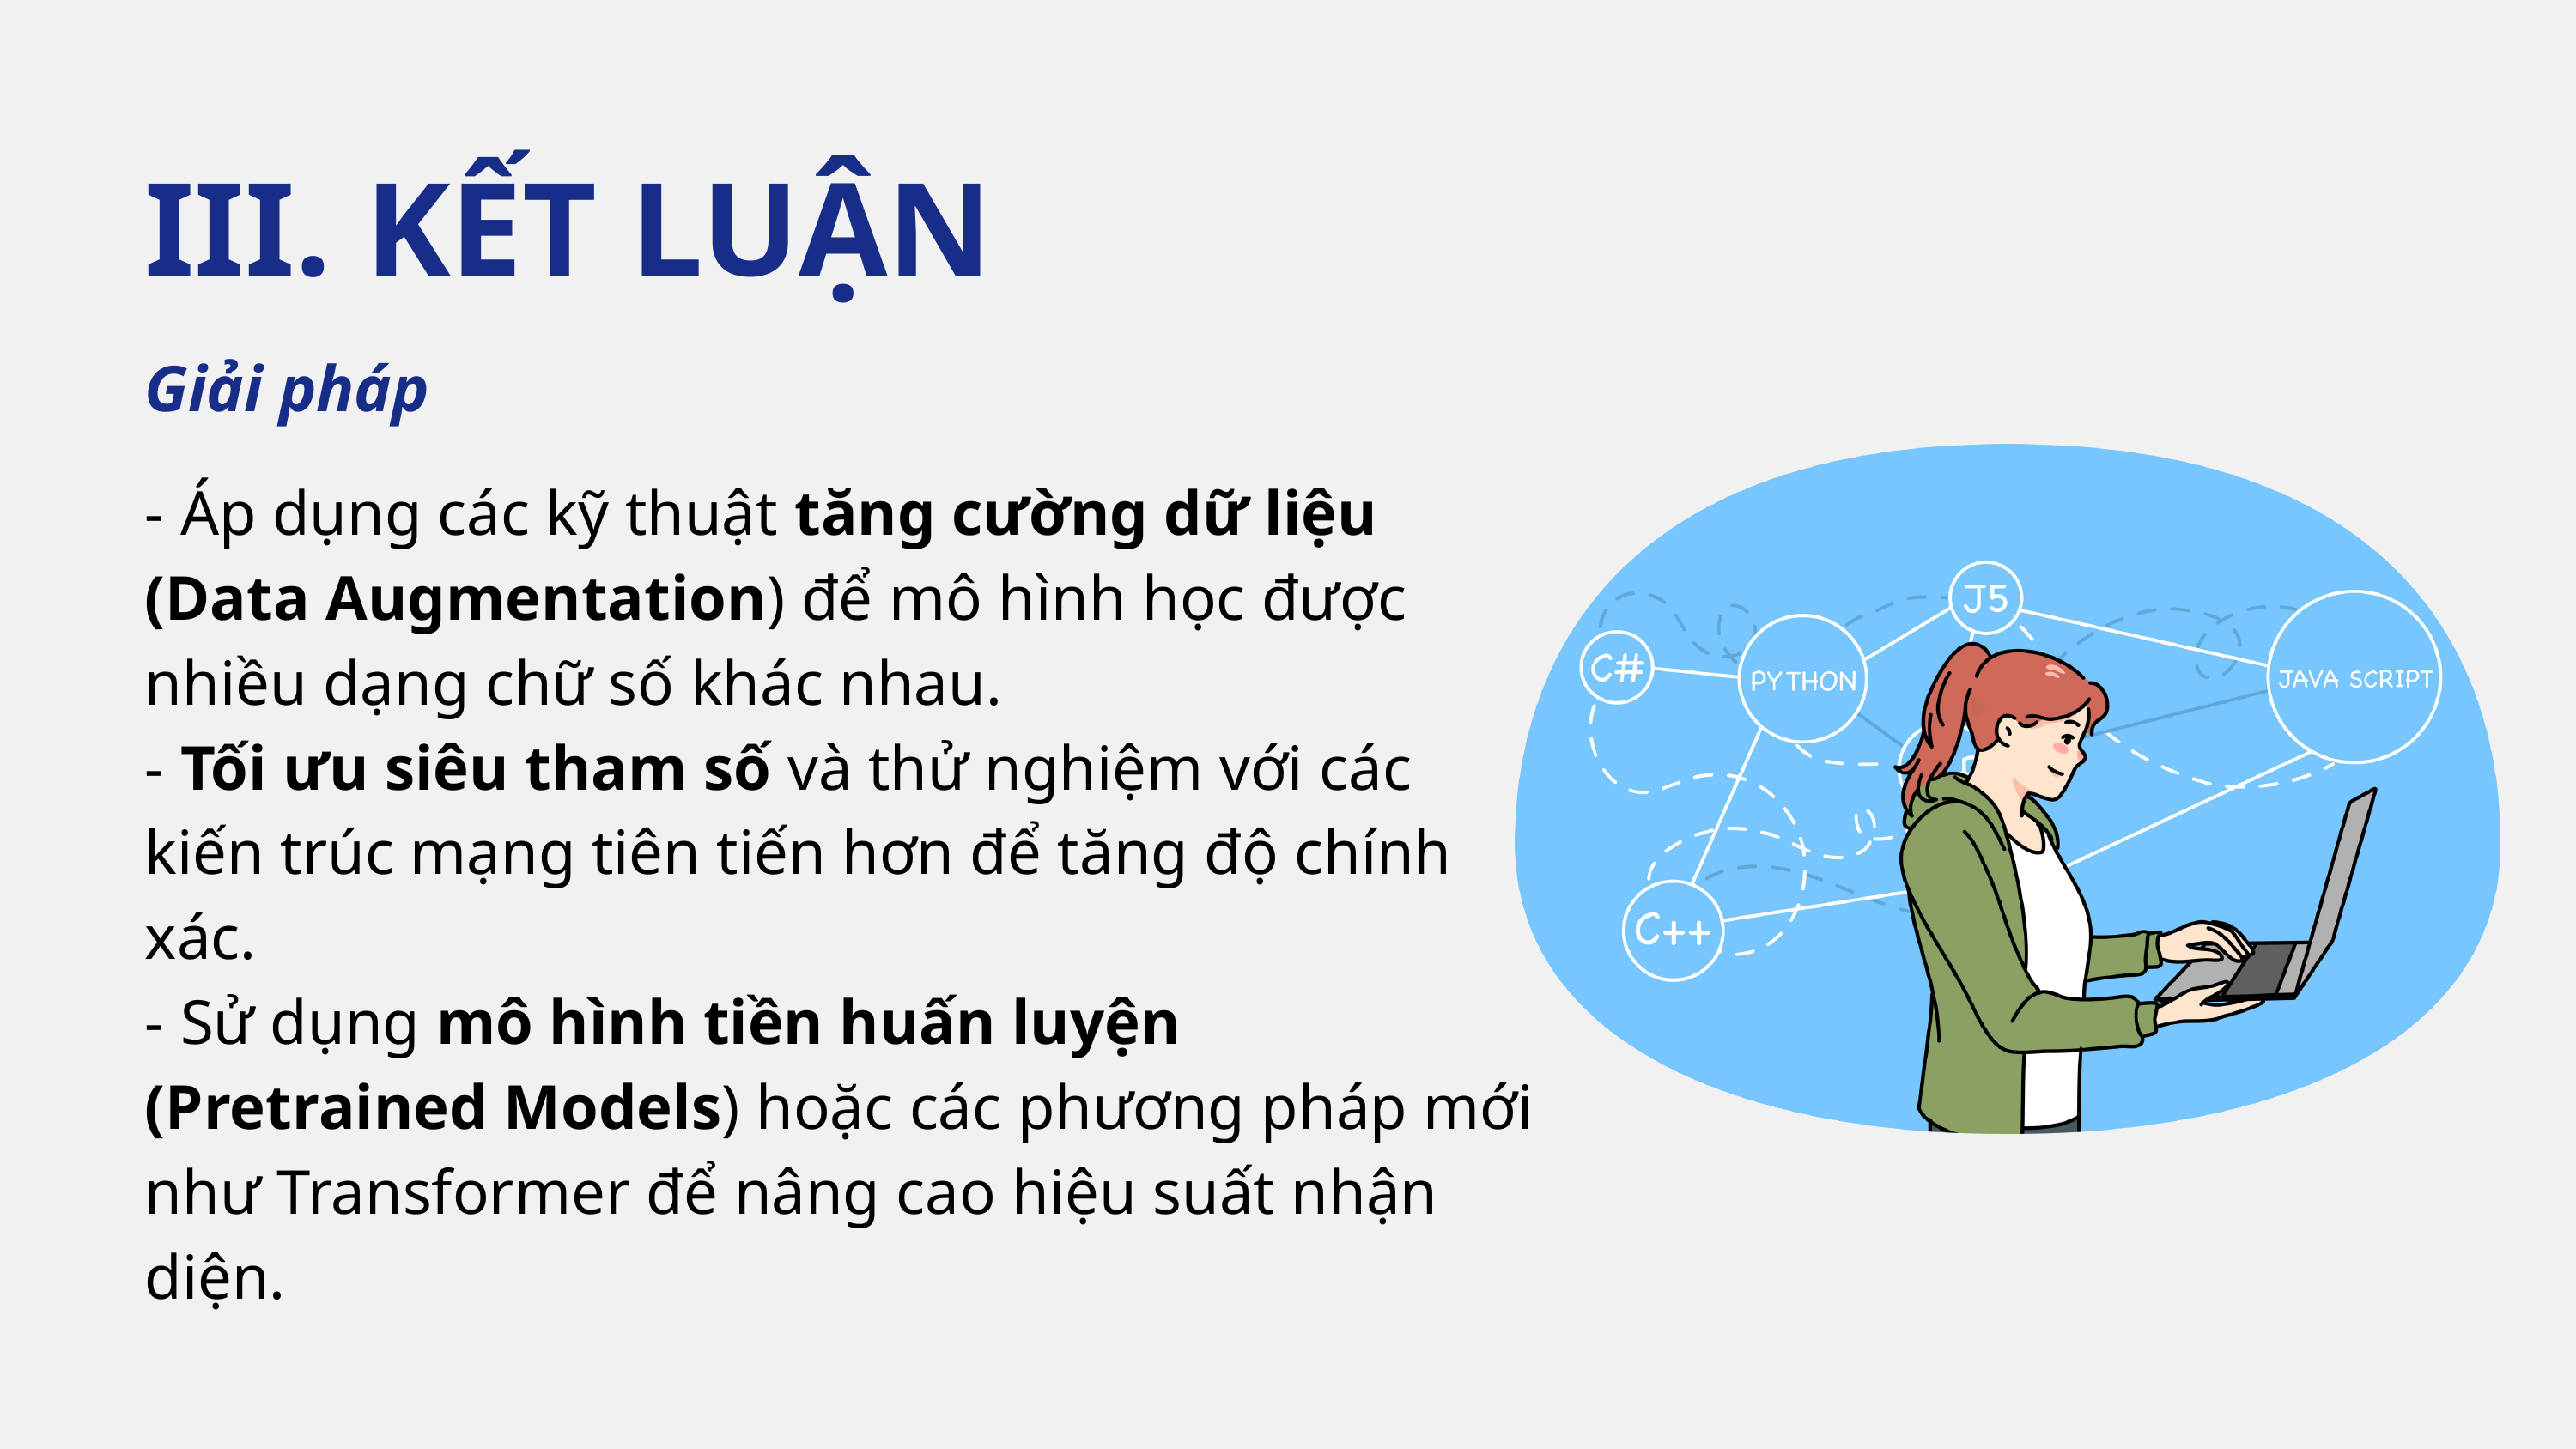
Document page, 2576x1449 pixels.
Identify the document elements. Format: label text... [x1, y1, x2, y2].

text_box Giải pháp [144, 336, 1242, 425]
text_box III. KẾT LUẬN [144, 134, 1375, 302]
text_box [1515, 444, 2500, 1134]
text_box - Áp dụng các kỹ thuật tăng cường dữ liệu (Data Augmentation) để mô hình học được nhiều dạng chữ số khác nhau. - Tối ưu siêu tham số và thử nghiệm với các kiến trúc mạng tiên tiến hơn để tăng độ chính xác. - Sử dụng mô hình tiền huấn luyện (Pretrained Models) hoặc các phương pháp mới như Transformer để nâng cao hiệu suất nhận diện. [144, 462, 1540, 1312]
